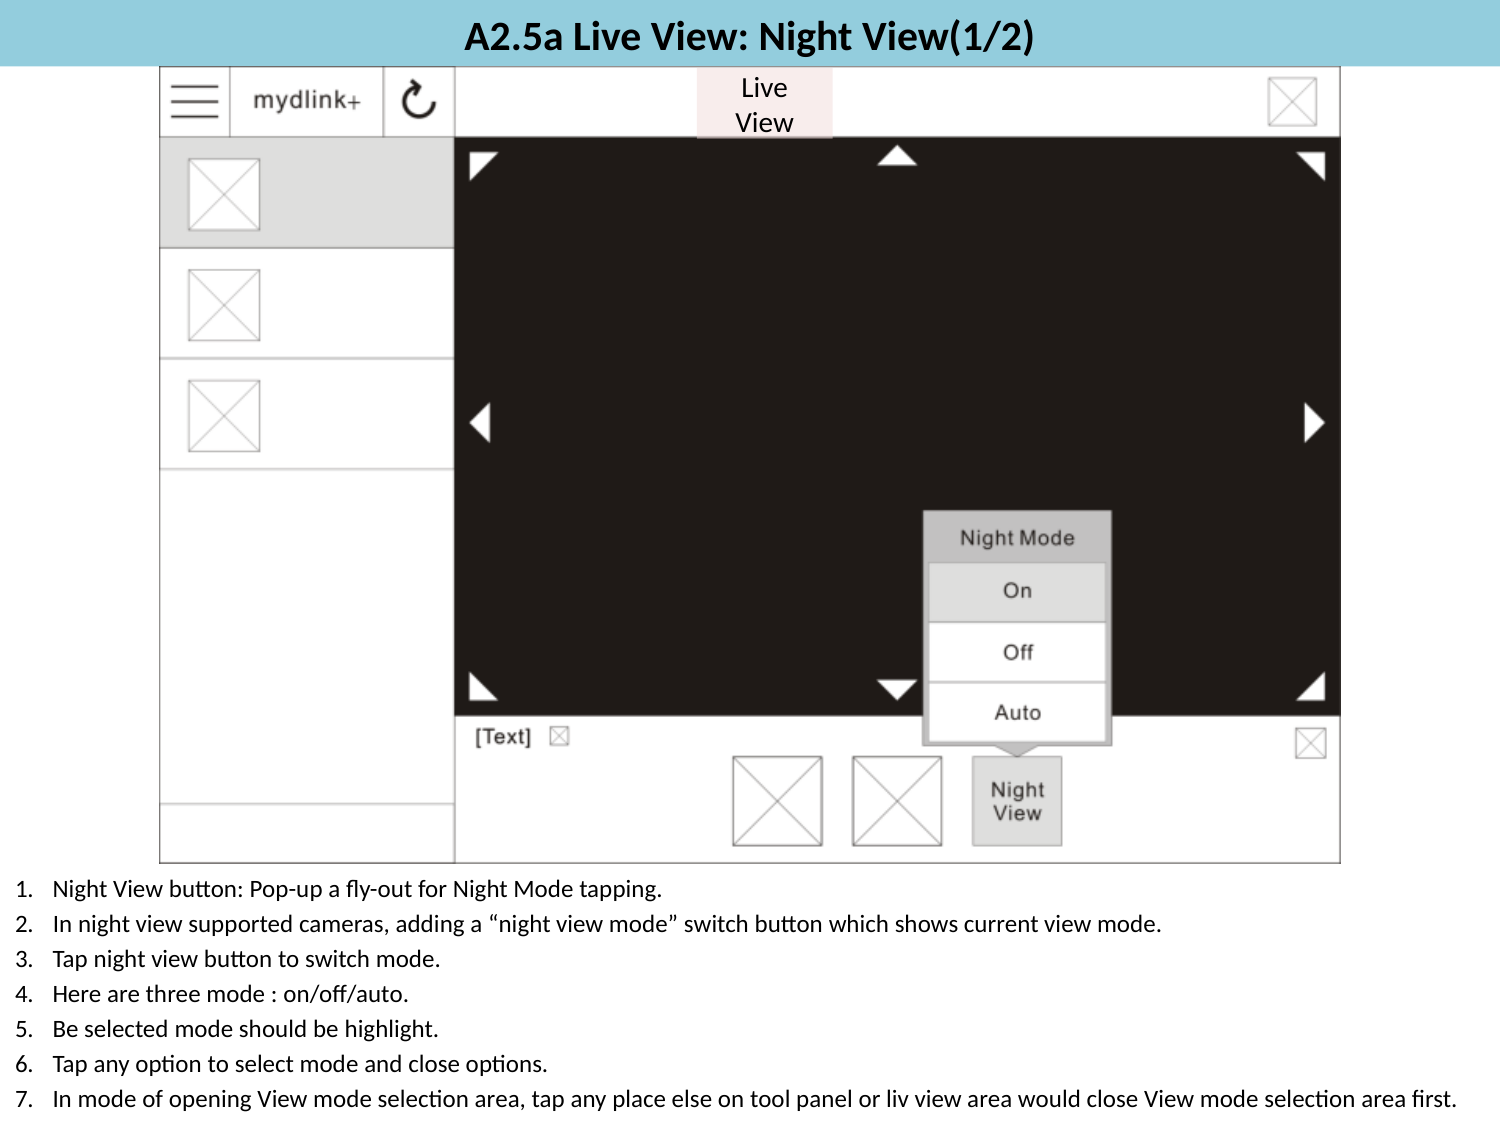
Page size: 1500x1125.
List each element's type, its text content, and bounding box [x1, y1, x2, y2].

title A2.5a Live View: Night View(1/2) [0, 0, 1500, 67]
list Night View button: Pop-up a fly-out for Night Mode tapping. In night view supported cameras, adding a “night view mode” switch button which shows current view mode. Tap night view button to switch mode. Here are three mode : on/off/auto. Be selected mode should be highlight. Tap any option to select mode and close options. In mode of opening View mode selection area, tap any place else on tool panel or liv view area would close View mode selection area first. [0, 865, 1500, 1125]
picture [159, 66, 1341, 865]
